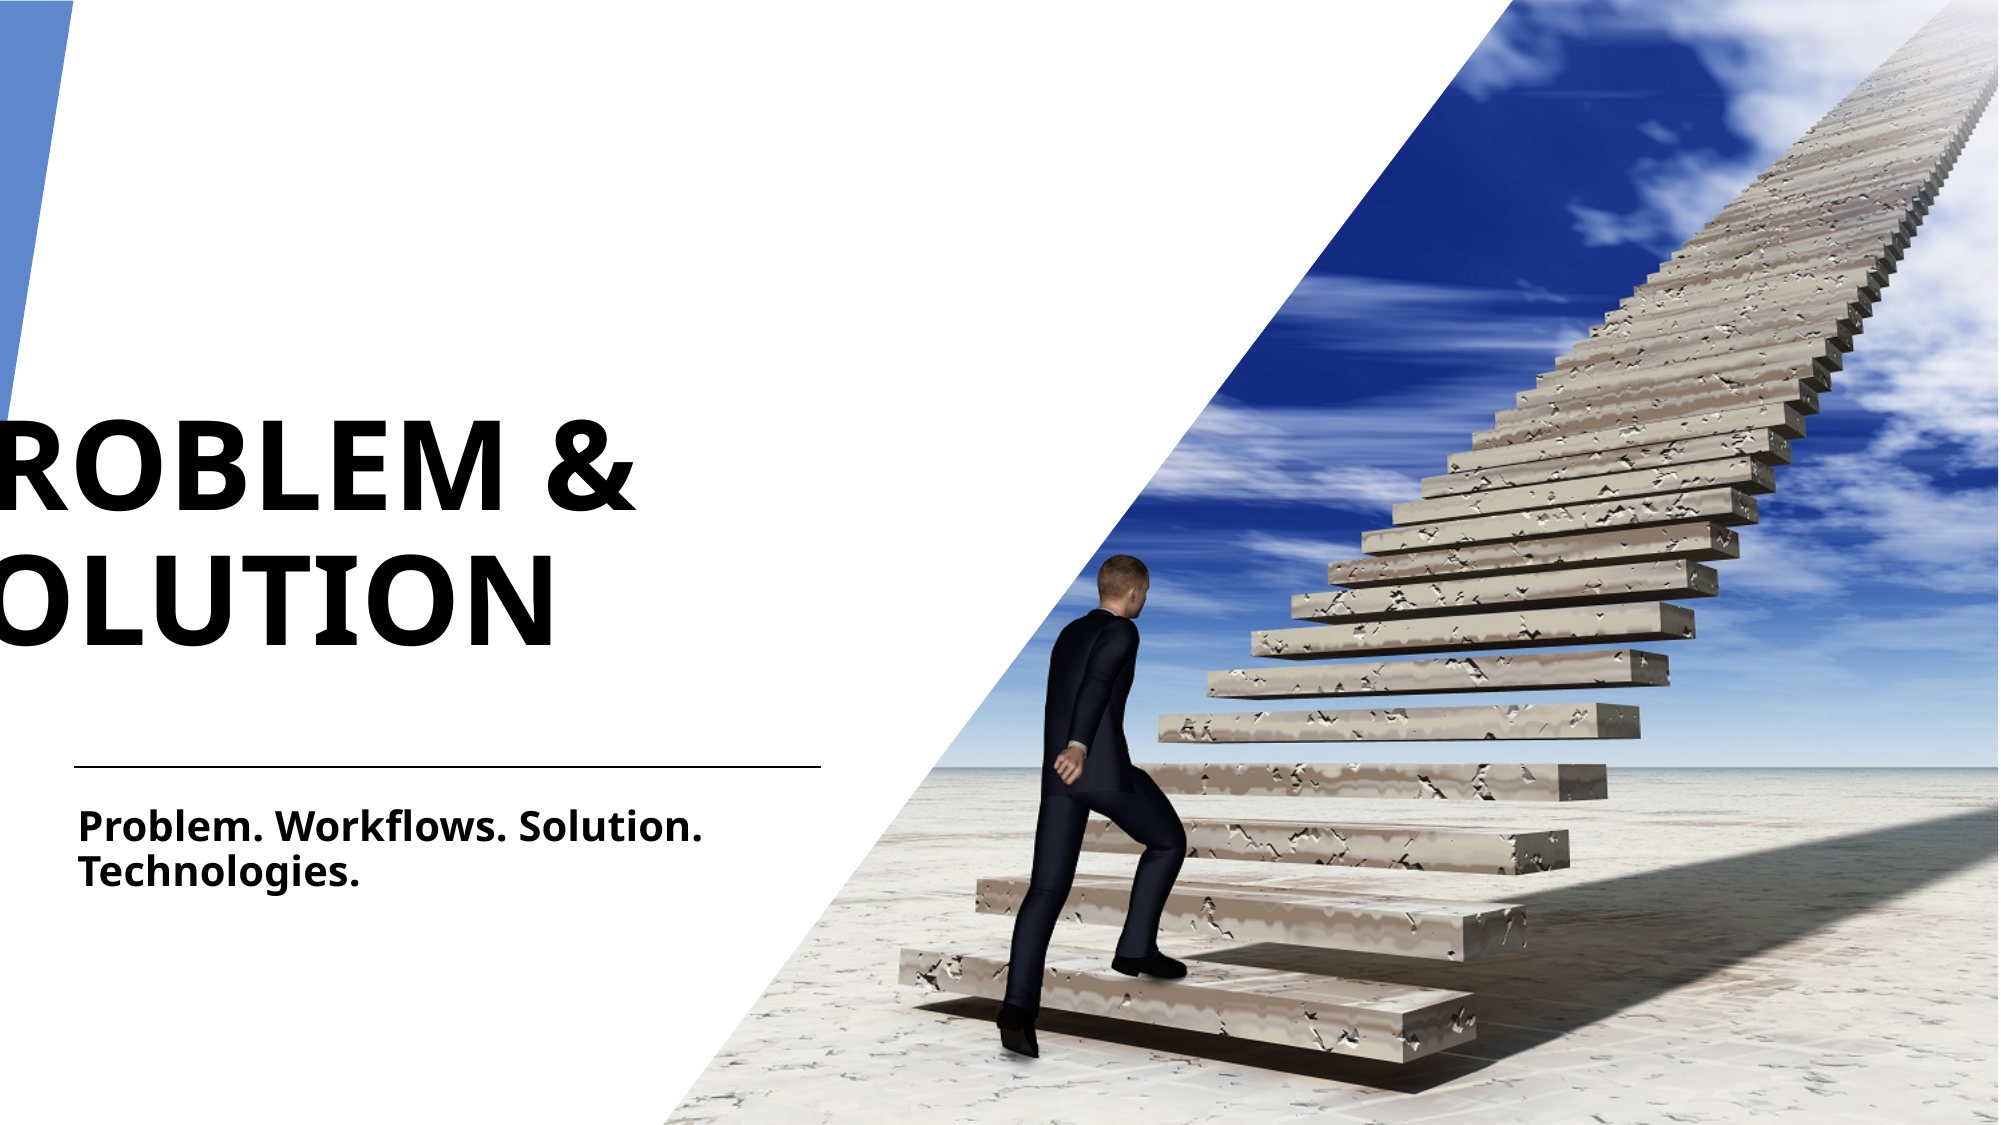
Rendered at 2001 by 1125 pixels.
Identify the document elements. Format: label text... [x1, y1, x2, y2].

text_box [0, 0, 75, 394]
text_box Problem. Workflows. Solution. Technologies. [0, 768, 663, 980]
picture [663, 0, 1999, 1125]
title PROBLEM & SOLUTION [0, 394, 663, 686]
